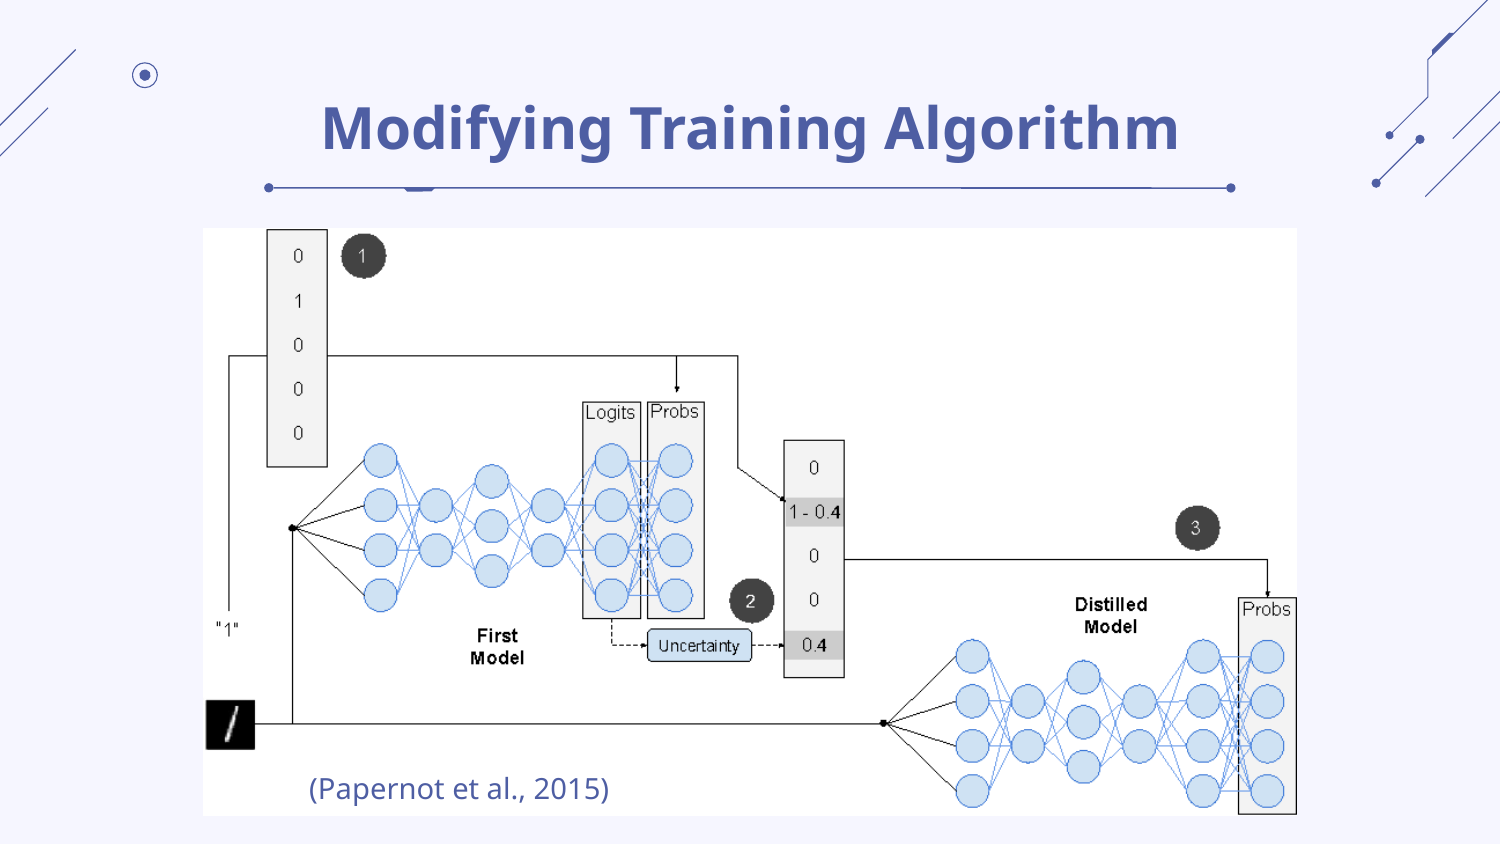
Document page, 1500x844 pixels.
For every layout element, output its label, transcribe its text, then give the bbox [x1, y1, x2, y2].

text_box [264, 171, 1236, 204]
title Modifying Training Algorithm [128, 91, 1372, 177]
picture [203, 228, 1297, 816]
